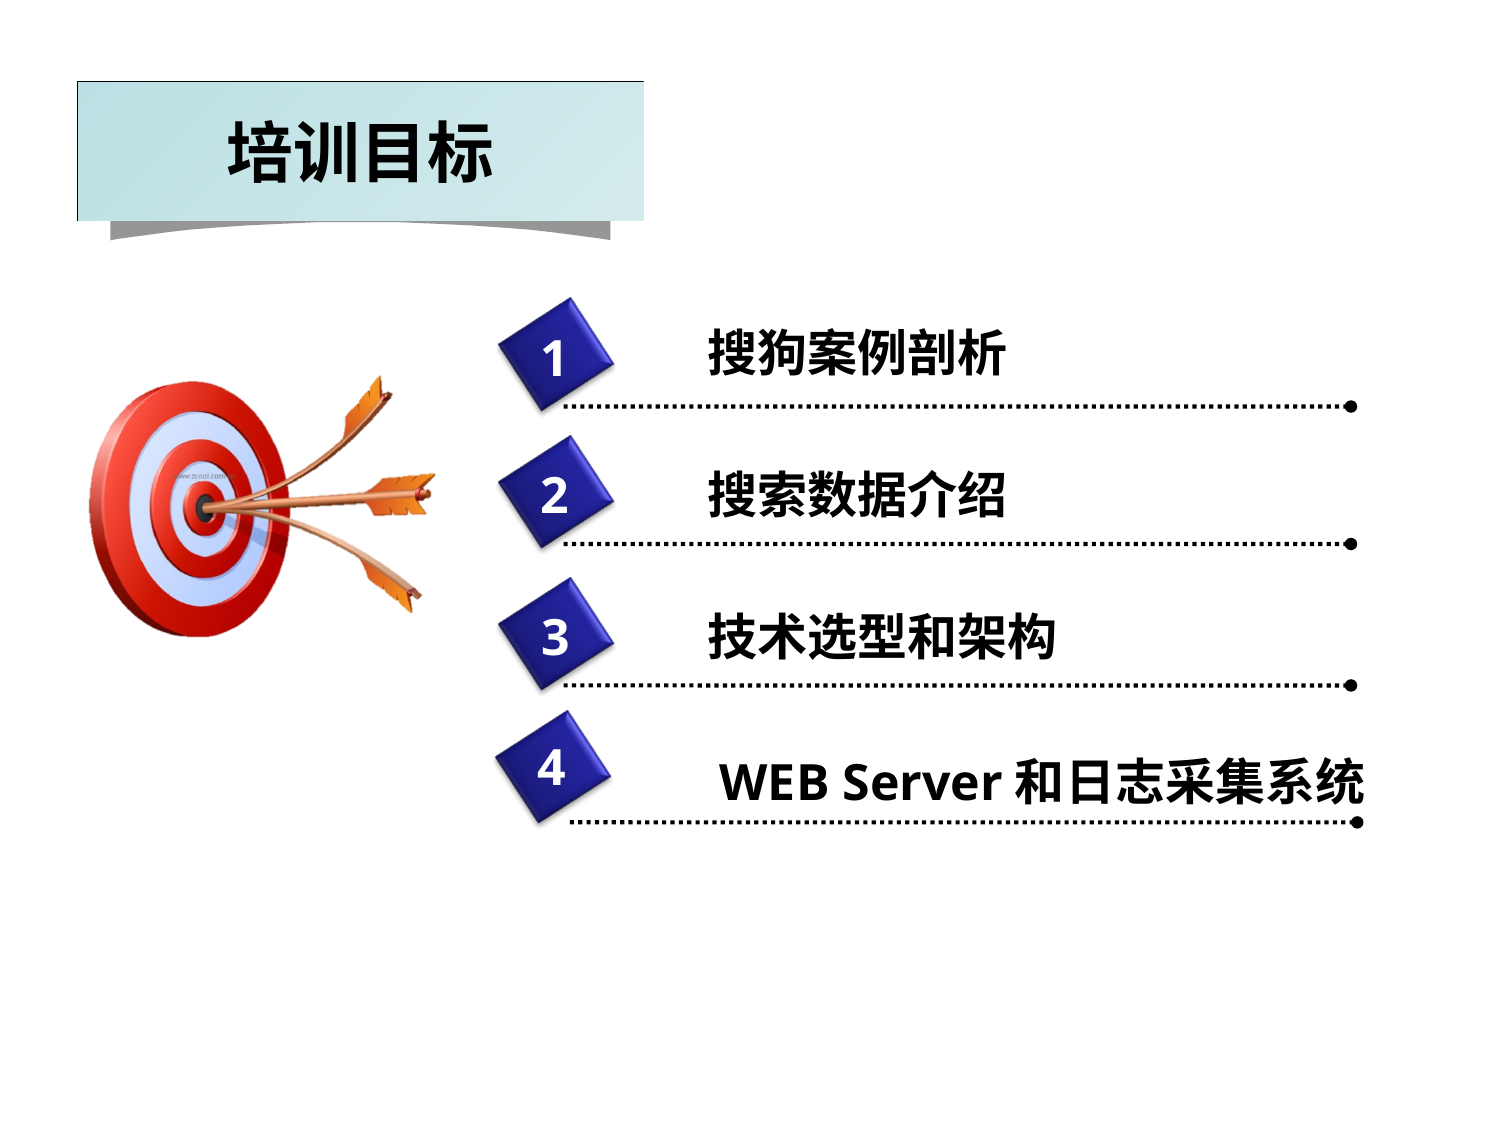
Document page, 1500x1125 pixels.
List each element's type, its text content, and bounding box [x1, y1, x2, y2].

text_box WEB Server和日志采集系统 [705, 742, 1380, 818]
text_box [76, 81, 644, 241]
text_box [489, 292, 624, 425]
text_box 搜狗案例剖析 [692, 314, 1023, 390]
text_box [1343, 679, 1358, 692]
text_box 搜索数据介绍 [692, 456, 1023, 532]
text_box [489, 572, 624, 703]
text_box 技术选型和架构 [693, 597, 1073, 673]
text_box [1349, 818, 1364, 829]
text_box [1343, 537, 1358, 551]
text_box [1343, 400, 1358, 413]
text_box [486, 704, 620, 836]
picture [76, 338, 444, 646]
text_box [489, 430, 624, 562]
